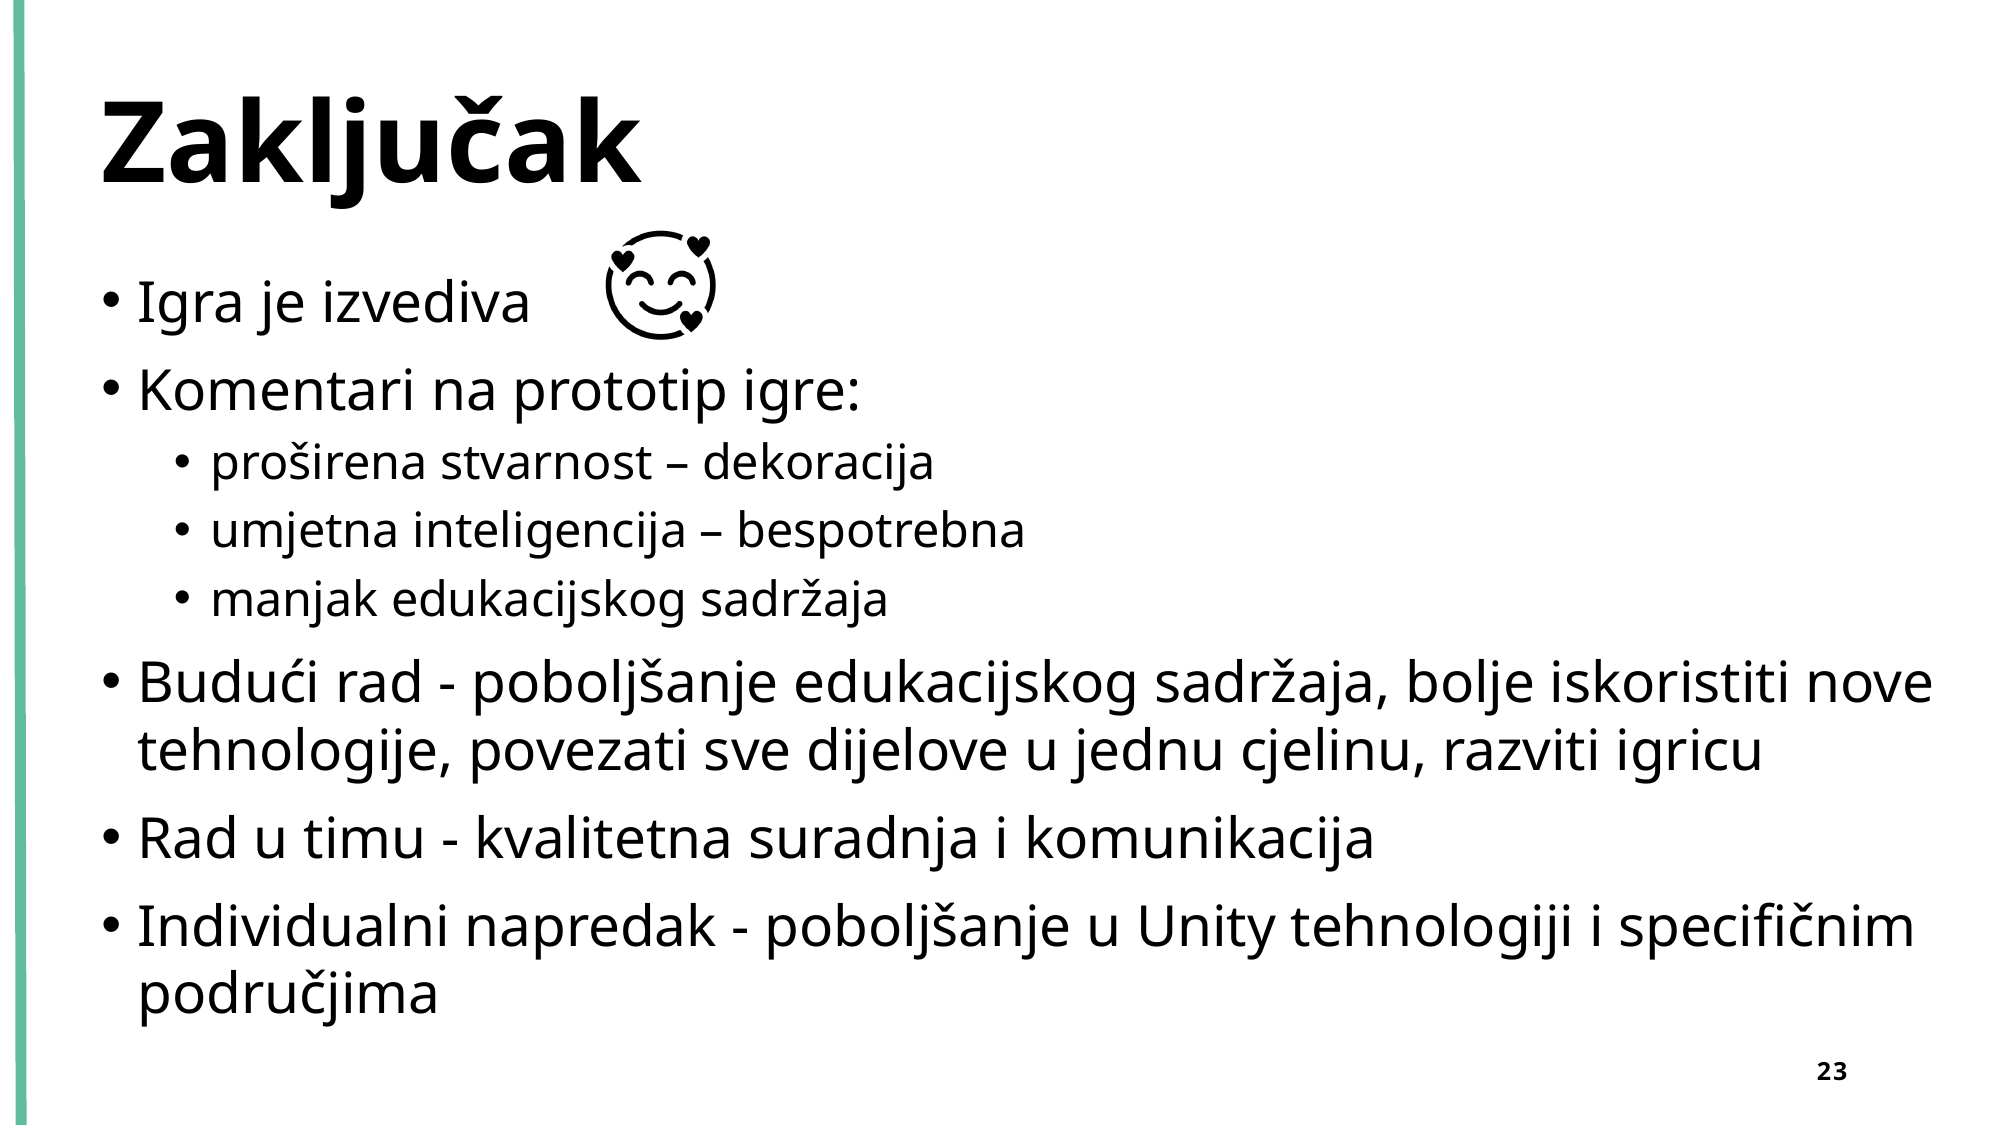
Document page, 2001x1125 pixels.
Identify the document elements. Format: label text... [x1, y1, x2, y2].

title Zaključak [86, 37, 1812, 256]
list Igra je izvediva Komentari na prototip igre: proširena stvarnost – dekoracija umjetna inteligencija – bespotrebna manjak edukacijskog sadržaja Budući rad - poboljšanje edukacijskog sadržaja, bolje iskoristiti nove tehnologije, povezati sve dijelove u jednu cjelinu, razviti igricu Rad u timu - kvalitetna suradnja i komunikacija Individualni napredak - poboljšanje u Unity tehnologiji i specifičnim područjima [86, 258, 1974, 1088]
slide_number 23 [1412, 1042, 1863, 1103]
picture [591, 216, 730, 354]
